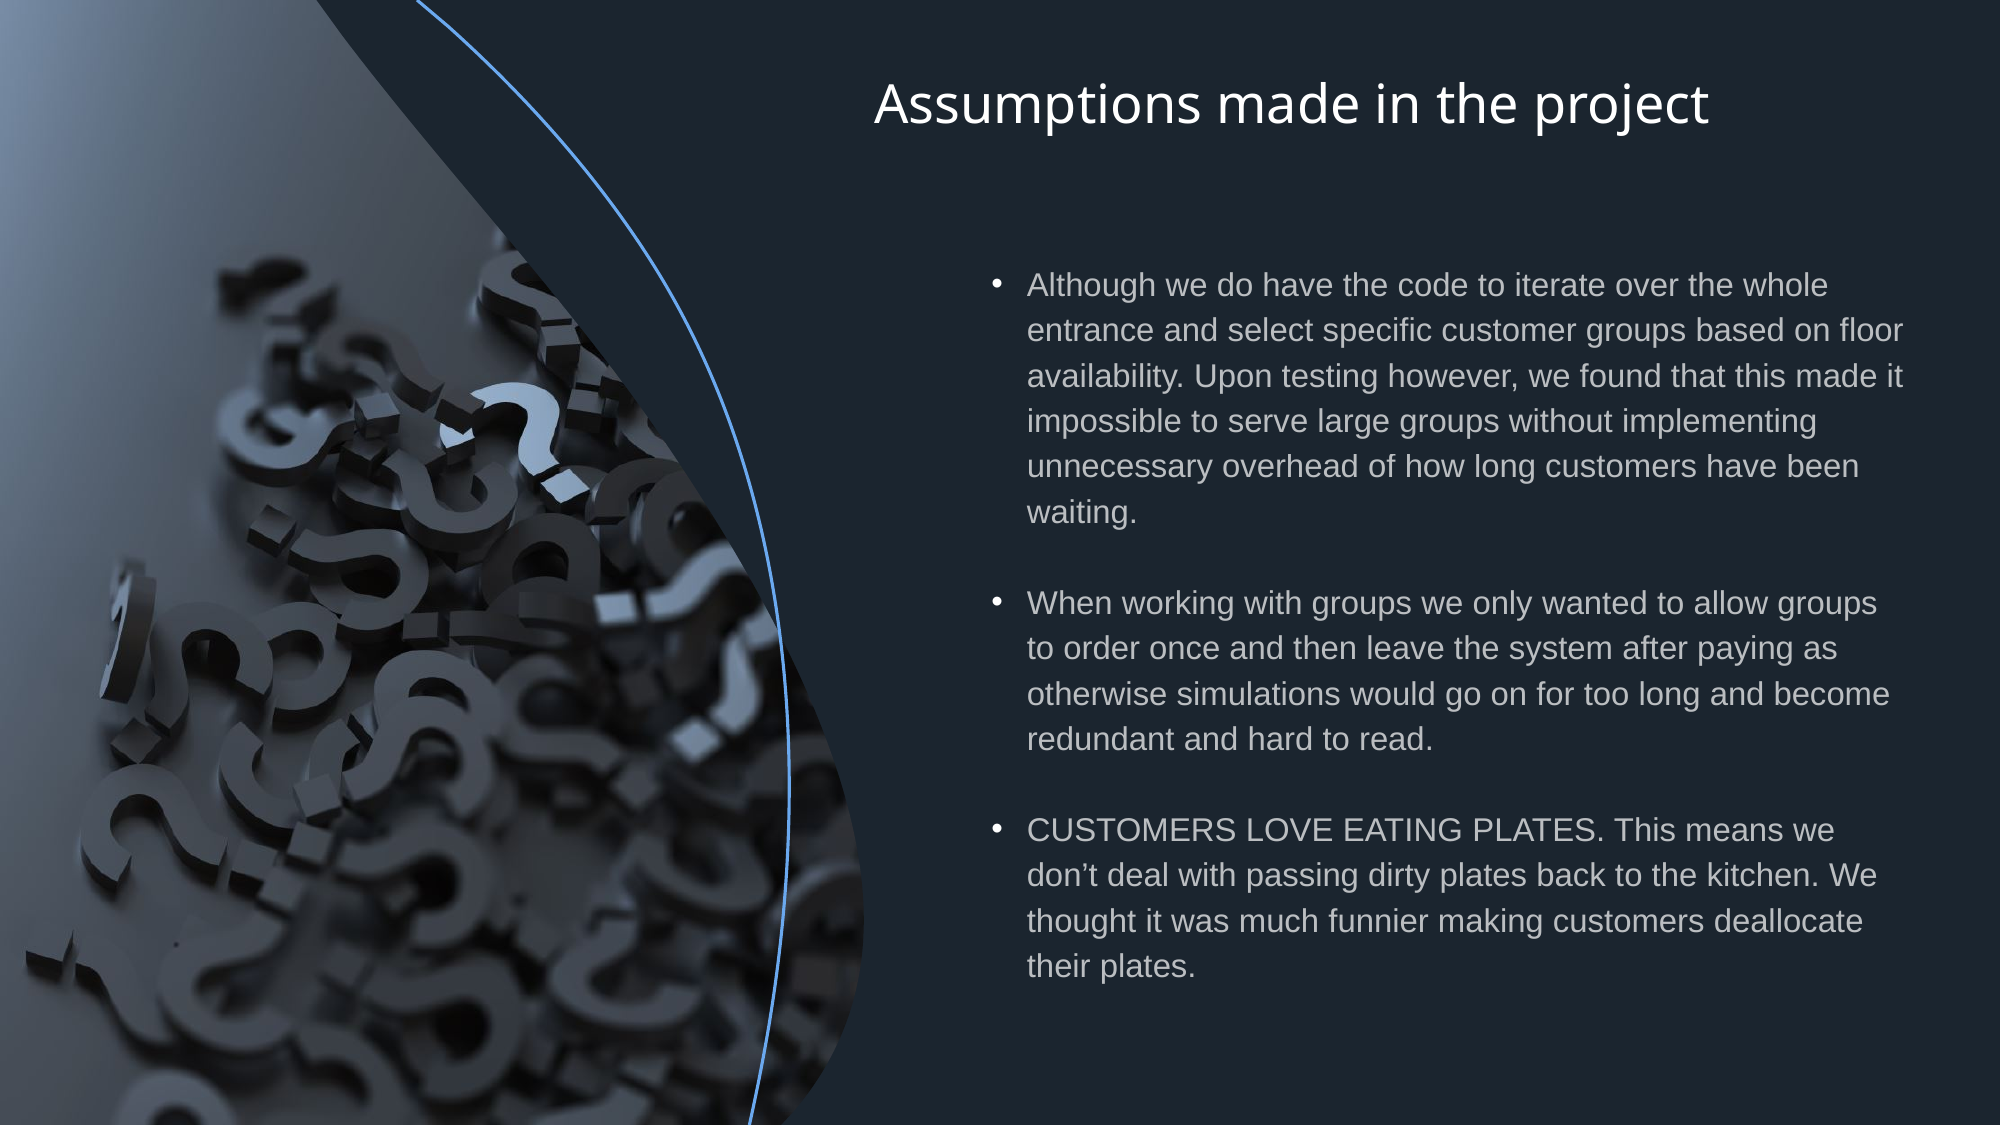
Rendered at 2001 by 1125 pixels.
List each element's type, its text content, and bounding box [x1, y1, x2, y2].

list Although we do have the code to iterate over the whole entrance and select specific customer groups based on floor availability. Upon testing however, we found that this made it impossible to serve large groups without implementing unnecessary overhead of how long customers have been waiting. When working with groups we only wanted to allow groups to order once and then leave the system after paying as otherwise simulations would go on for too long and become redundant and hard to read. CUSTOMERS LOVE EATING PLATES. This means we don’t deal with passing dirty plates back to the kitchen. We thought it was much funnier making customers deallocate their plates. [976, 249, 1924, 1000]
text_box [864, 0, 2000, 1125]
title Assumptions made in the project [864, 69, 1924, 181]
picture [0, 0, 864, 1125]
